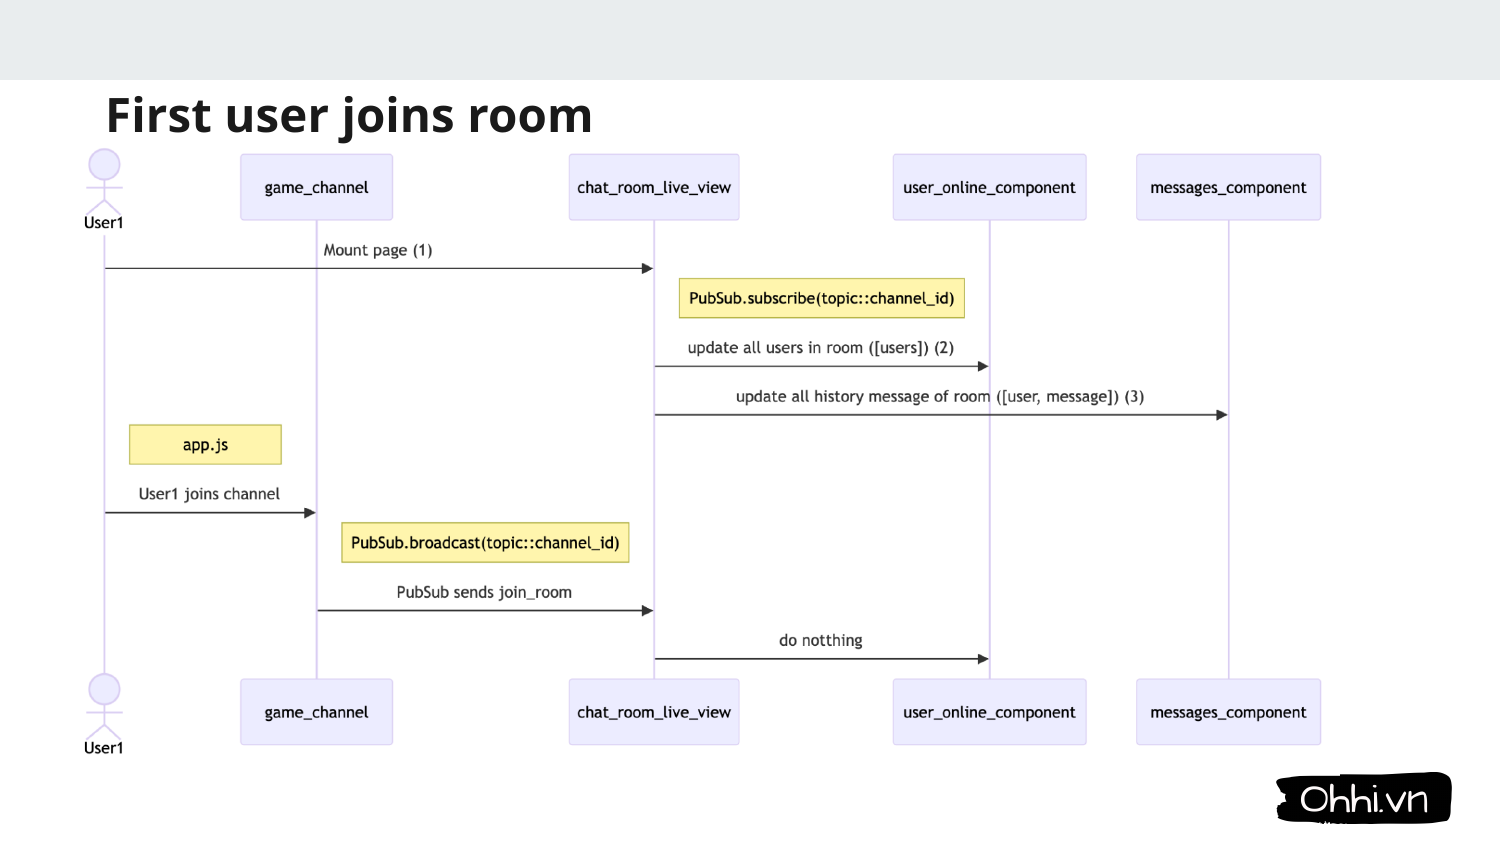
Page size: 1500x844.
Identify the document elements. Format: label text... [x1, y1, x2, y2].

picture [60, 143, 1452, 824]
title First user joins room [90, 70, 919, 142]
